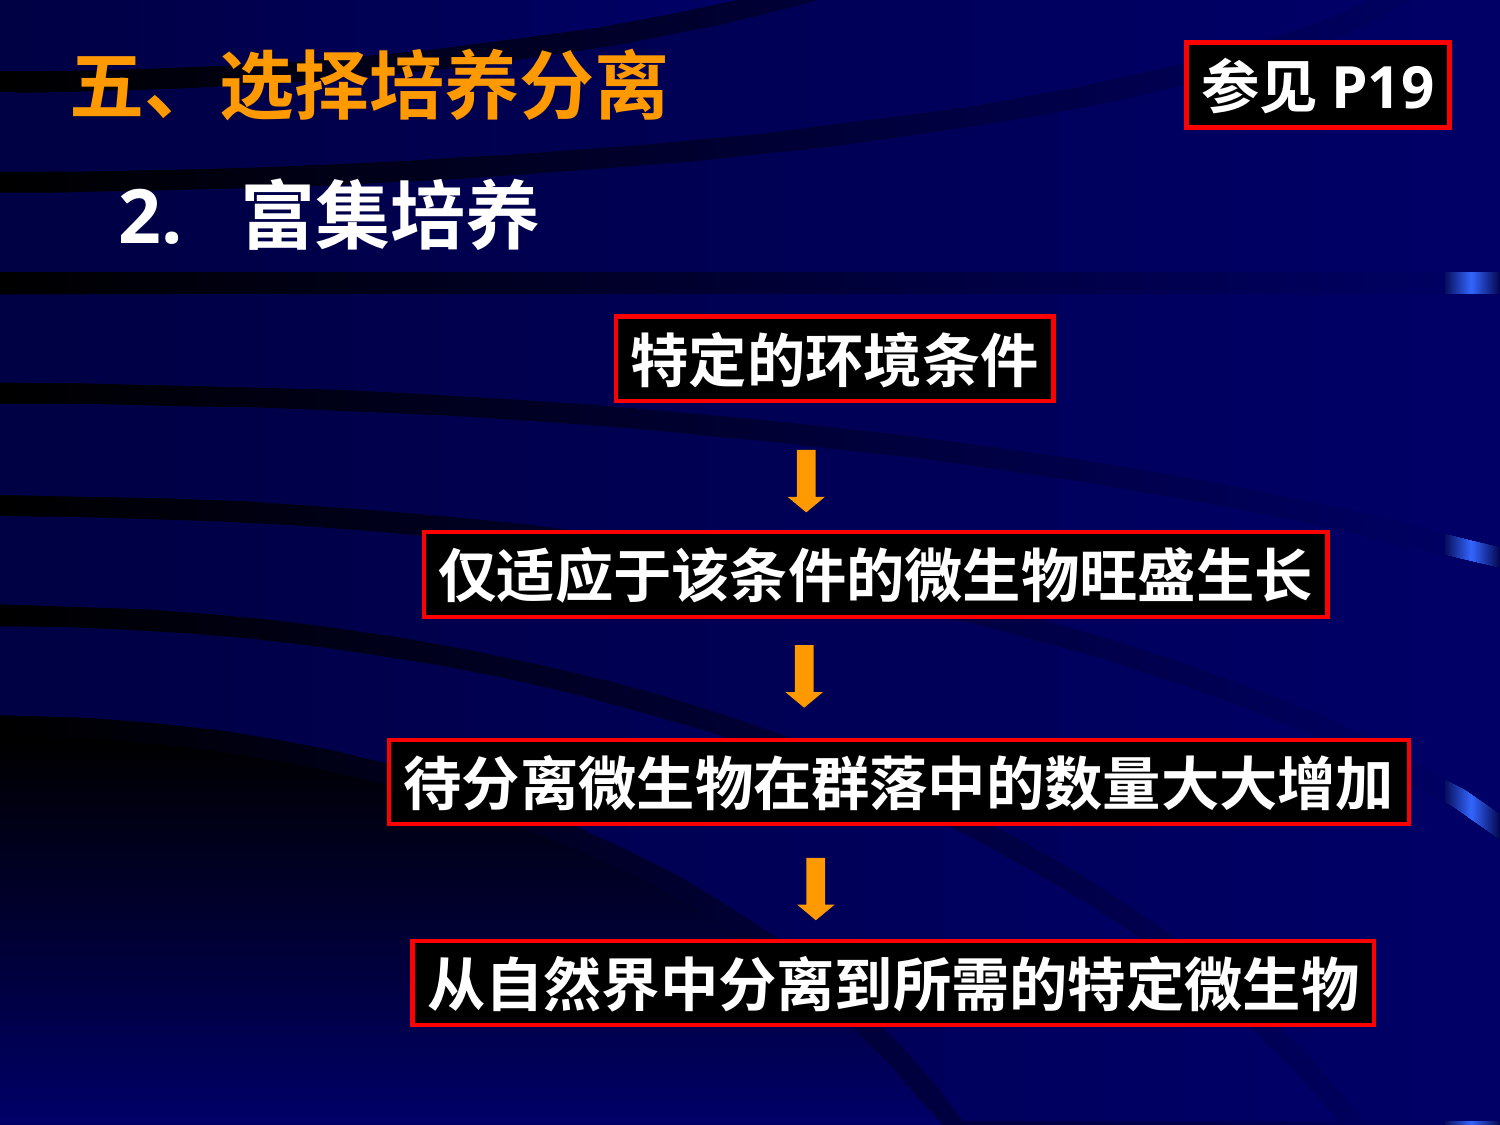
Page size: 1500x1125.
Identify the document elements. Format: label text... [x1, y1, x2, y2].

text_box 仅适应于该条件的微生物旺盛生长 [424, 532, 1328, 617]
text_box 2. 富集培养 [104, 160, 556, 266]
text_box [787, 449, 826, 513]
text_box 待分离微生物在群落中的数量大大增加 [388, 739, 1409, 825]
text_box [797, 857, 835, 921]
text_box 从自然界中分离到所需的特定微生物 [412, 940, 1375, 1026]
text_box 五、选择培养分离 [54, 30, 685, 136]
text_box [785, 645, 823, 708]
text_box 特定的环境条件 [616, 316, 1054, 402]
text_box 参见P19 [1186, 42, 1450, 128]
